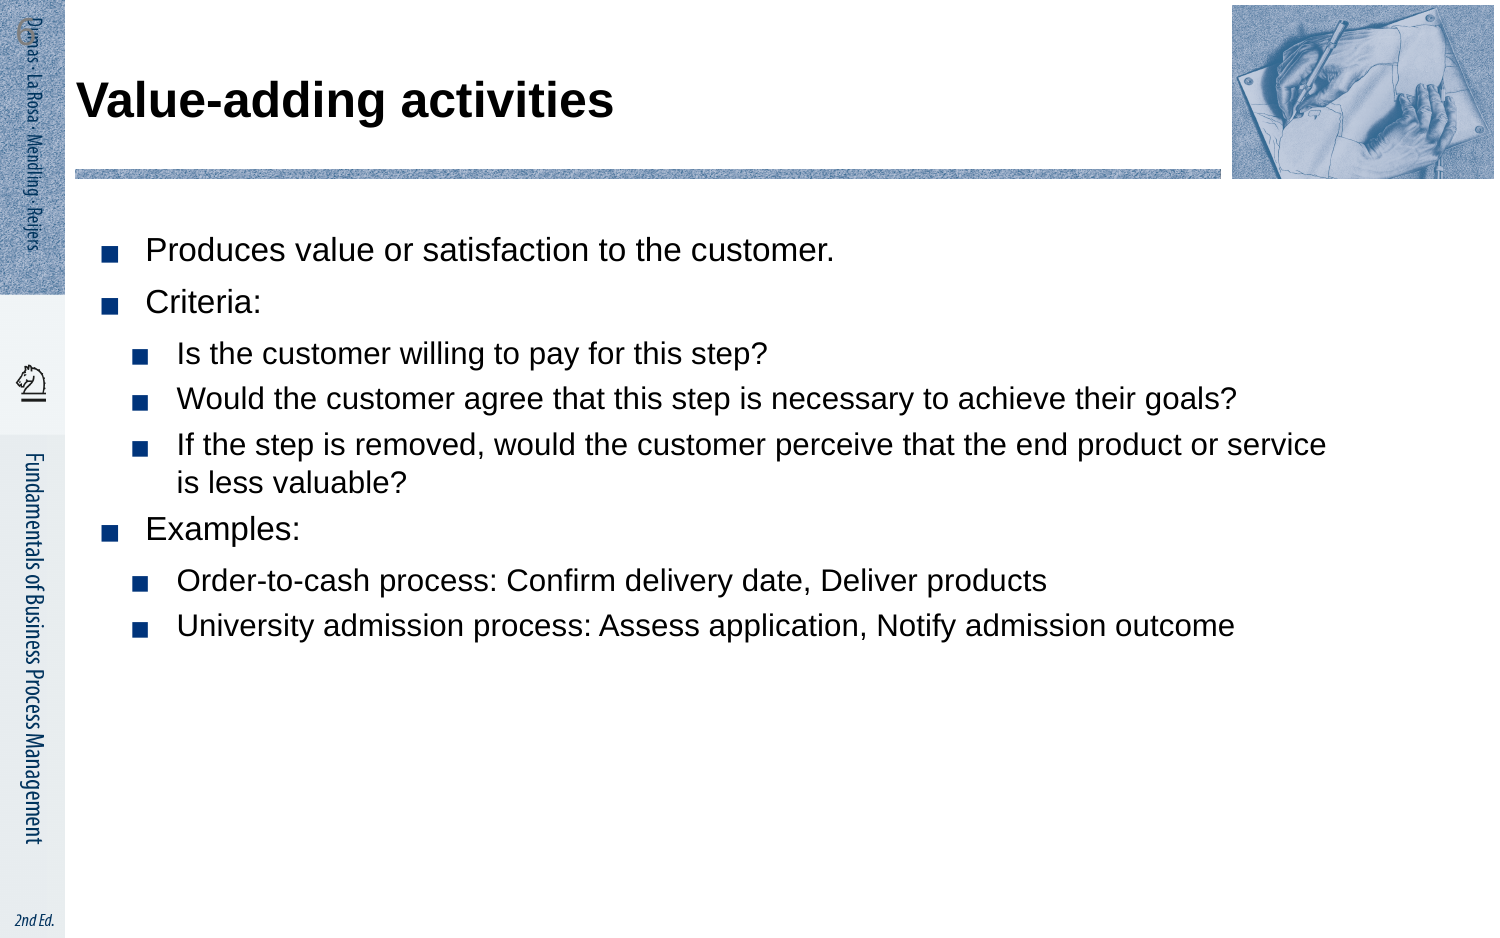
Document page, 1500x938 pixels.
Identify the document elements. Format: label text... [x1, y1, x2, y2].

slide_number 6 [0, 0, 493, 493]
list Produces value or satisfaction to the customer. Criteria: Is the customer willing to pay for this step? Would the customer agree that this step is necessary to achieve their goals? If the step is removed, would the customer perceive that the end product or service is less valuable? Examples: Order-to-cash process: Confirm delivery date, Deliver products University admission process: Assess application, Notify admission outcome [75, 220, 1349, 854]
picture [493, 169, 1221, 179]
picture [1232, 5, 1494, 179]
picture [0, 493, 65, 938]
title Value-adding activities [493, 22, 1198, 172]
